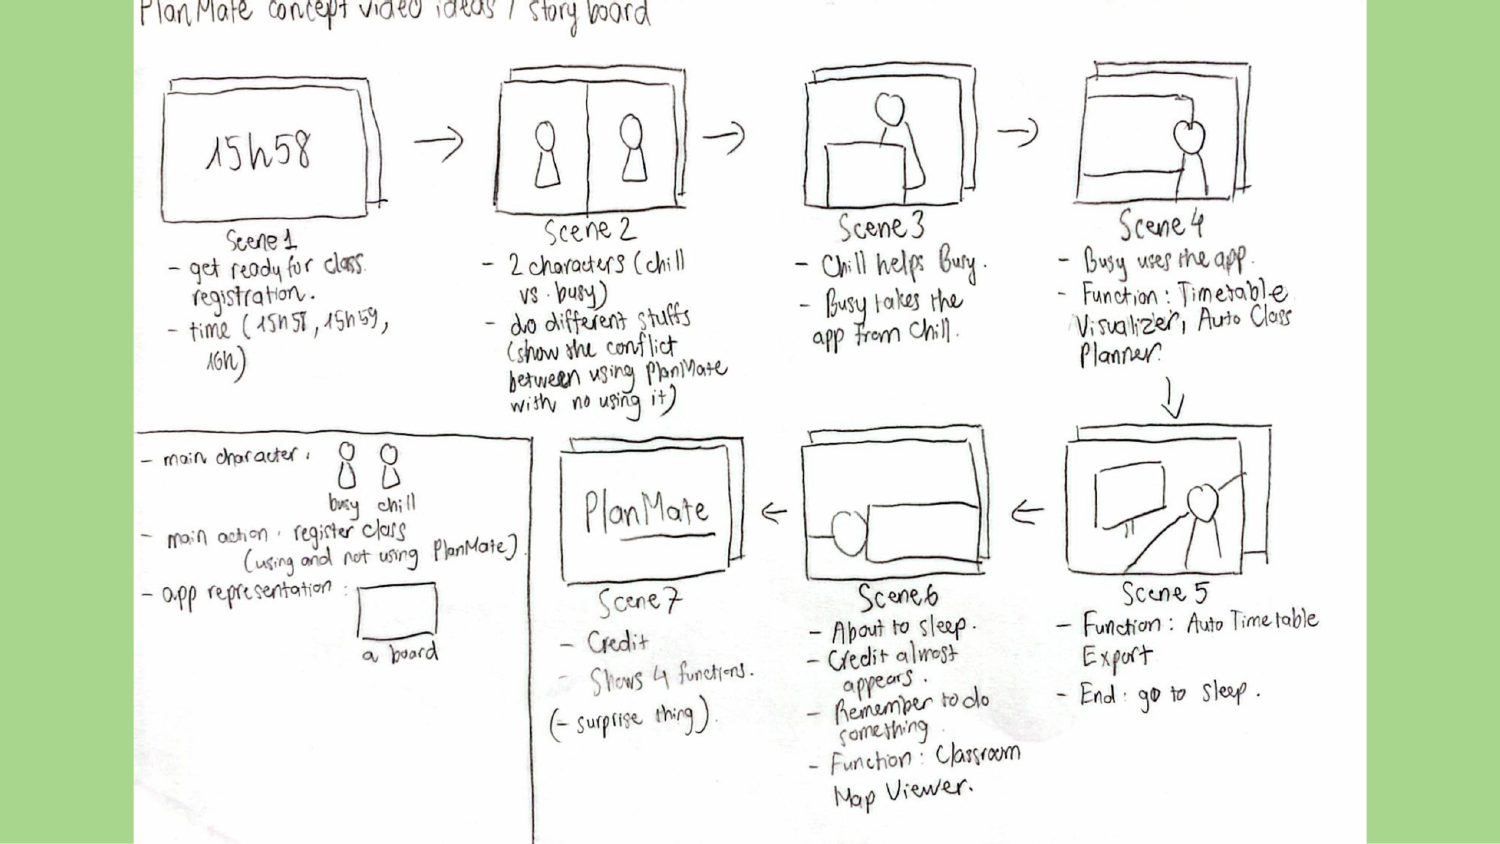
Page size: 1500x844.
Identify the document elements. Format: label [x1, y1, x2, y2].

text_box [0, 0, 133, 844]
text_box [1367, 0, 1500, 844]
picture [135, 0, 1367, 844]
